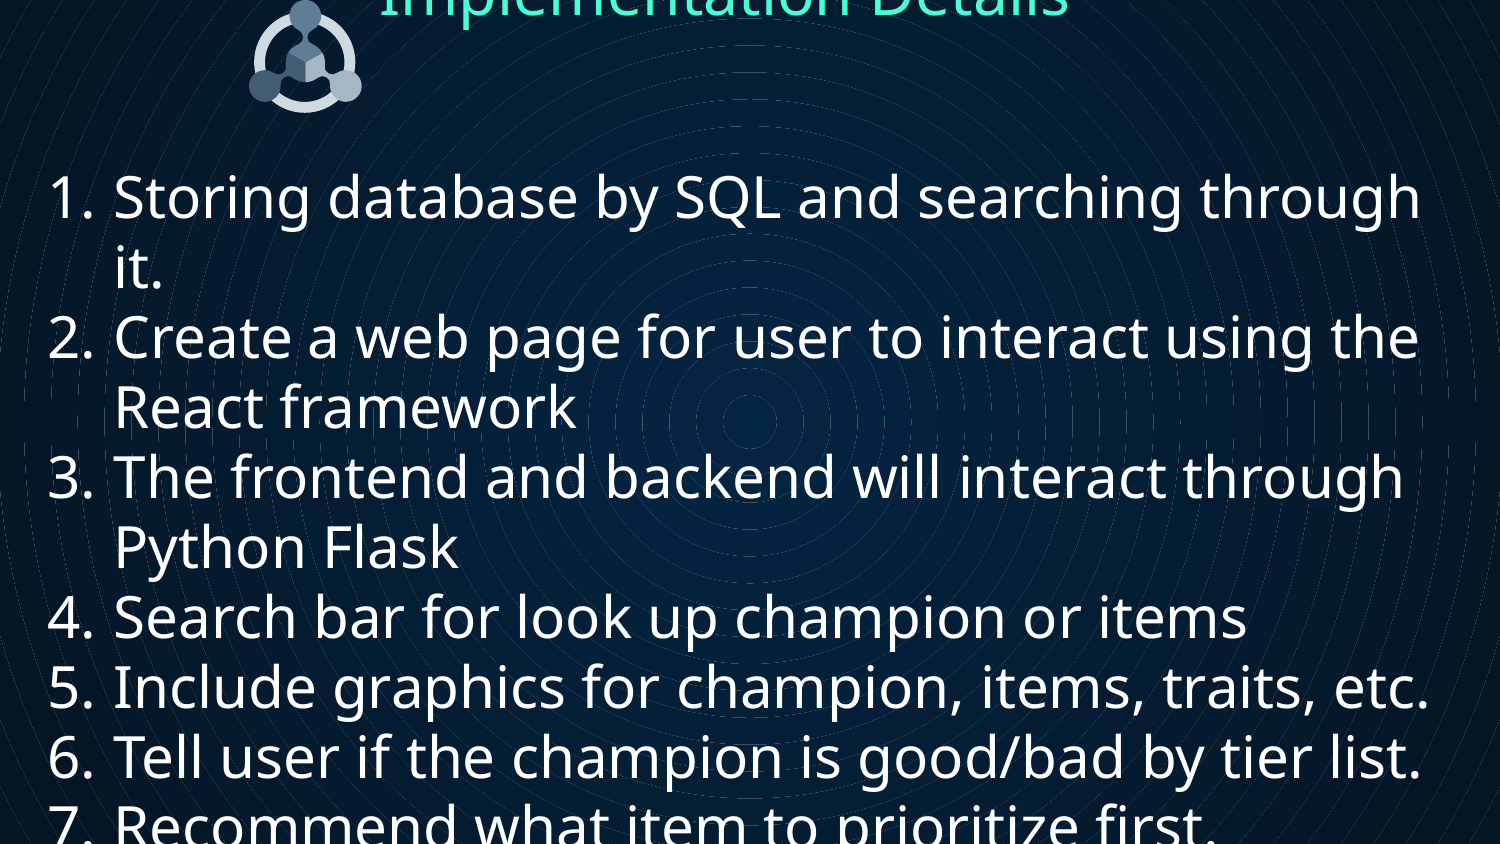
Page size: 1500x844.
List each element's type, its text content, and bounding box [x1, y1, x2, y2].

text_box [246, 0, 365, 114]
title Implementation Details [366, 18, 1094, 118]
subtitle Storing database by SQL and searching through it. Create a web page for user to interact using the React framework The frontend and backend will interact through Python Flask Search bar for look up champion or items Include graphics for champion, items, traits, etc. Tell user if the champion is good/bad by tier list. Recommend what item to prioritize first. [23, 145, 1467, 797]
